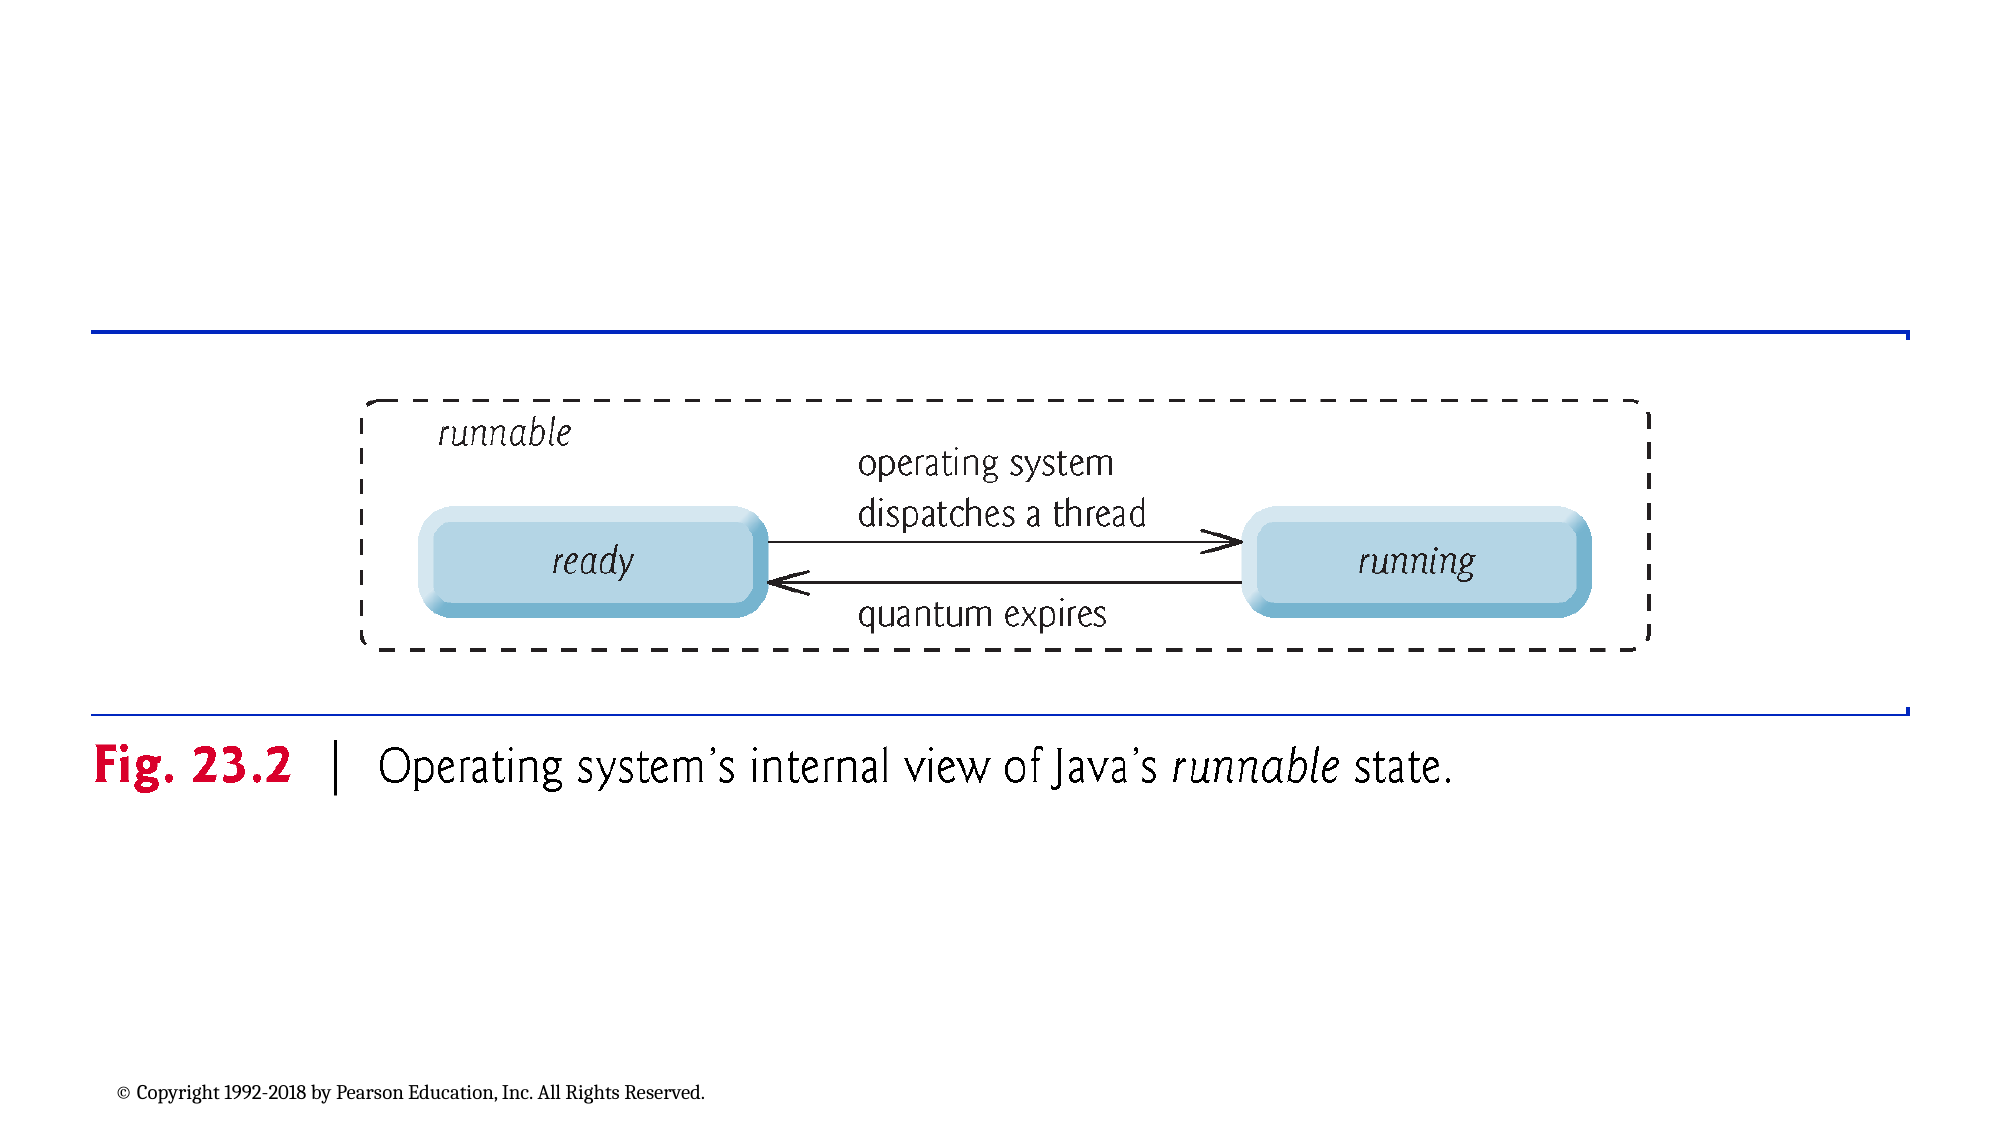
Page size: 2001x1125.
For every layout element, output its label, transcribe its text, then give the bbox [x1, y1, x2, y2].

picture [0, 239, 2000, 886]
footer © Copyright 1992-2018 by Pearson Education, Inc. All Rights Reserved. [99, 1051, 1473, 1112]
